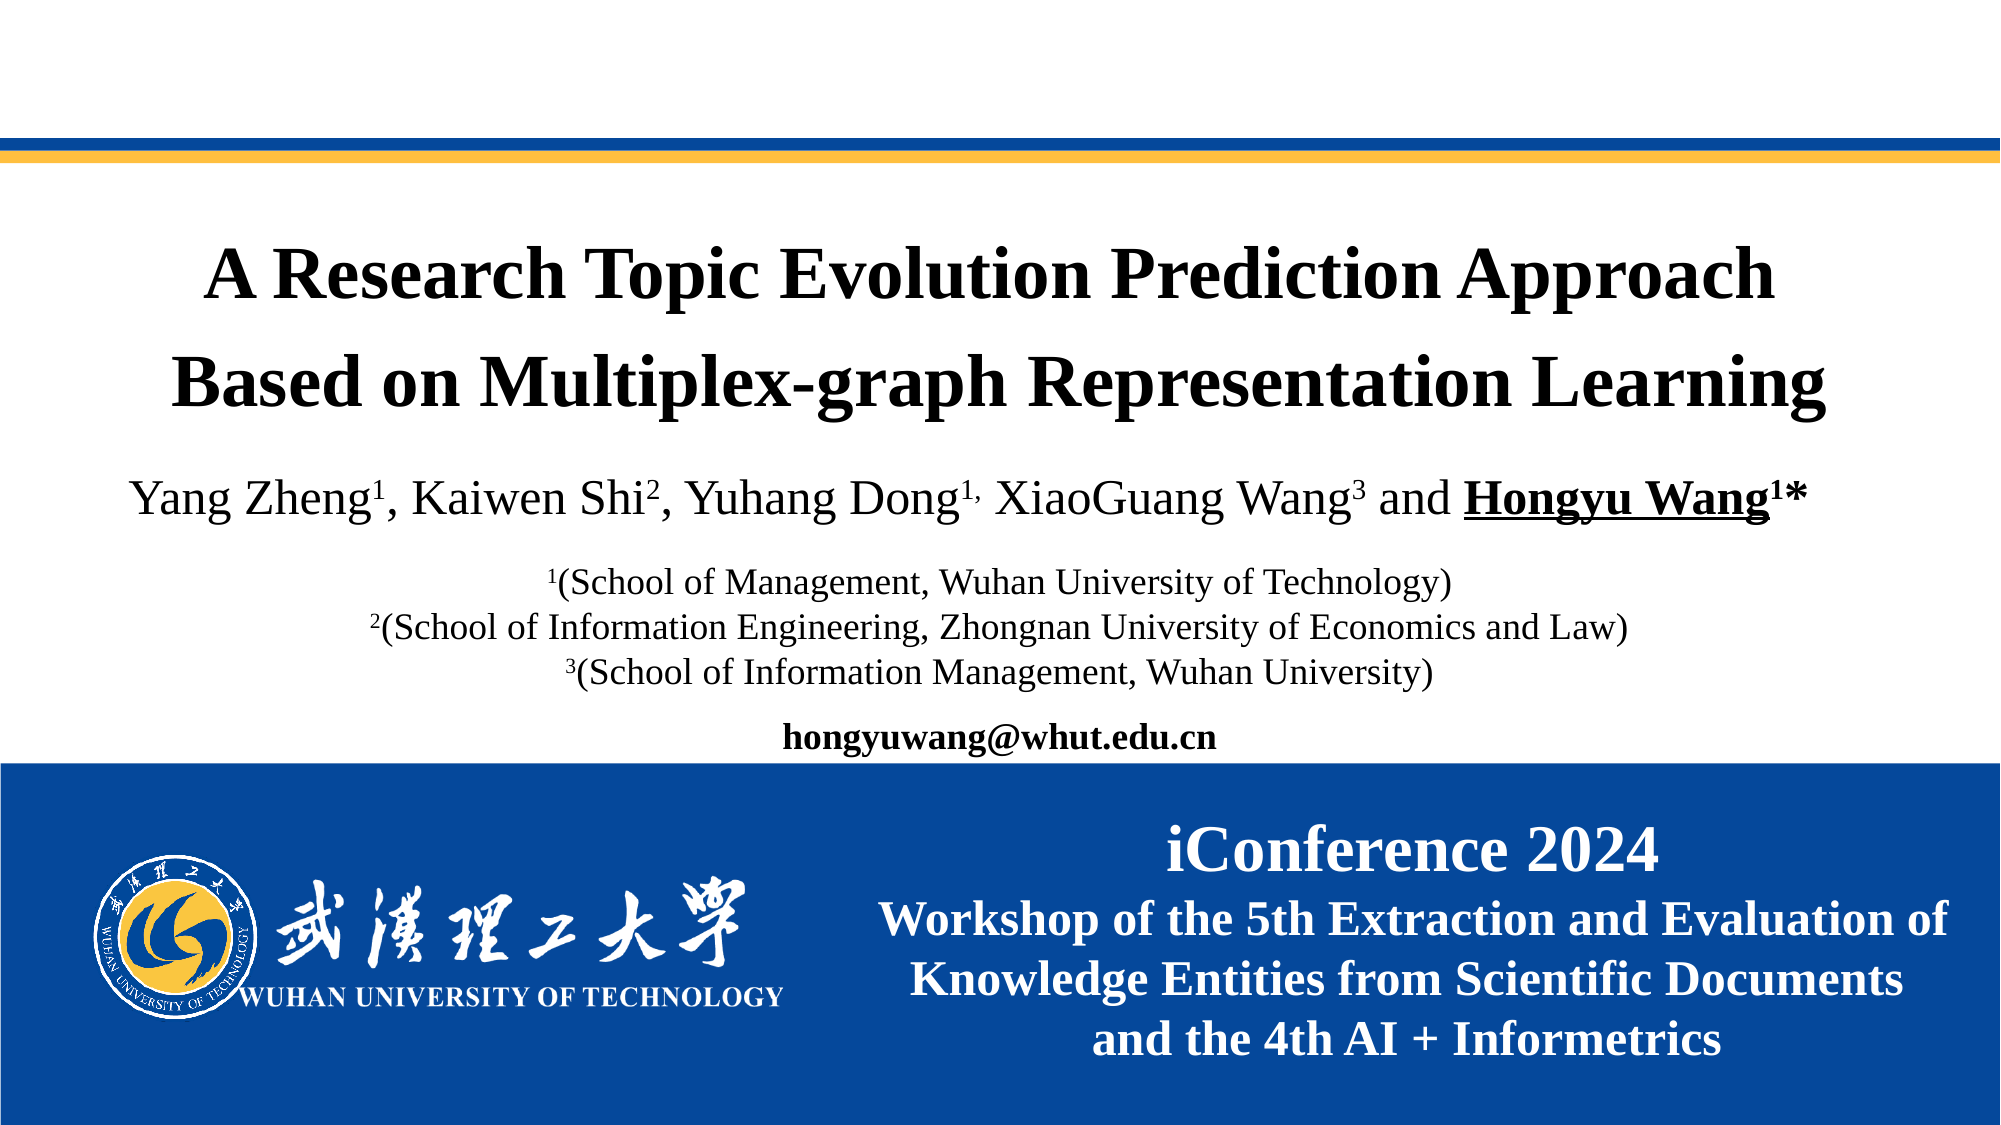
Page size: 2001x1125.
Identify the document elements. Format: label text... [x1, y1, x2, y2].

text_box Yang Zheng1, Kaiwen Shi2, Yuhang Dong1, XiaoGuang Wang3 and Hongyu Wang1* [34, 456, 1966, 553]
text_box [0, 152, 2000, 164]
text_box [0, 137, 2000, 152]
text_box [89, 851, 784, 1022]
text_box hongyuwang@whut.edu.cn [767, 704, 1233, 765]
text_box iConference 2024 Workshop of the 5th Extraction and Evaluation of Knowledge Entities from Scientific Documents and the 4th AI + Informetrics [843, 797, 1984, 1073]
text_box 1(School of Management, Wuhan University of Technology) 2(School of Information Engineering, Zhongnan University of Economics and Law) 3(School of Information Management, Wuhan University) [157, 549, 1842, 700]
text_box A Research Topic Evolution Prediction Approach Based on Multiplex-graph Representation Learning [63, 198, 1937, 429]
text_box [0, 762, 2000, 1125]
